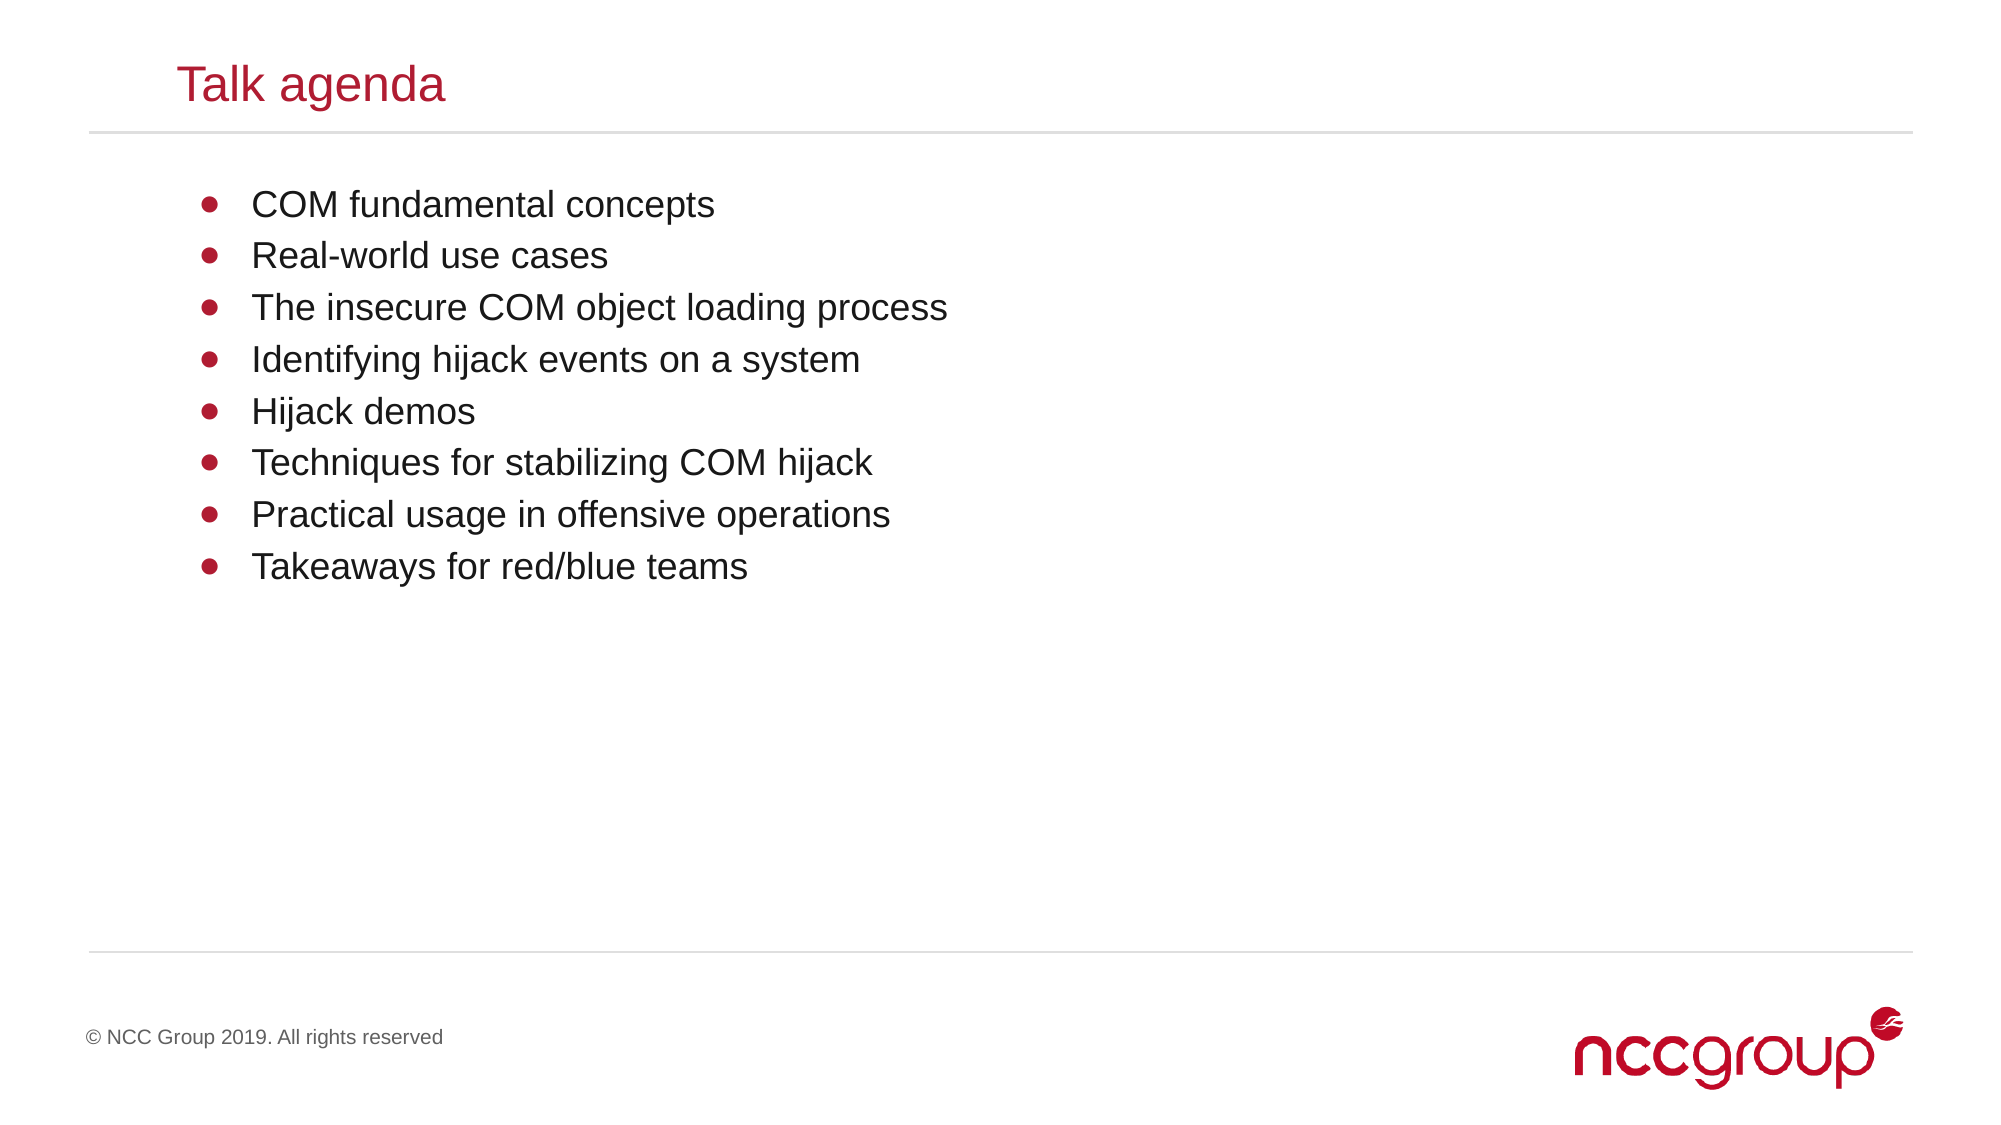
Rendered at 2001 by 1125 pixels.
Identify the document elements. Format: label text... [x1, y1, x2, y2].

list COM fundamental concepts Real-world use cases The insecure COM object loading process Identifying hijack events on a system Hijack demos Techniques for stabilizing COM hijack Practical usage in offensive operations Takeaways for red/blue teams [161, 165, 1685, 869]
picture [1553, 992, 1920, 1115]
list Talk agenda [161, 50, 1685, 135]
